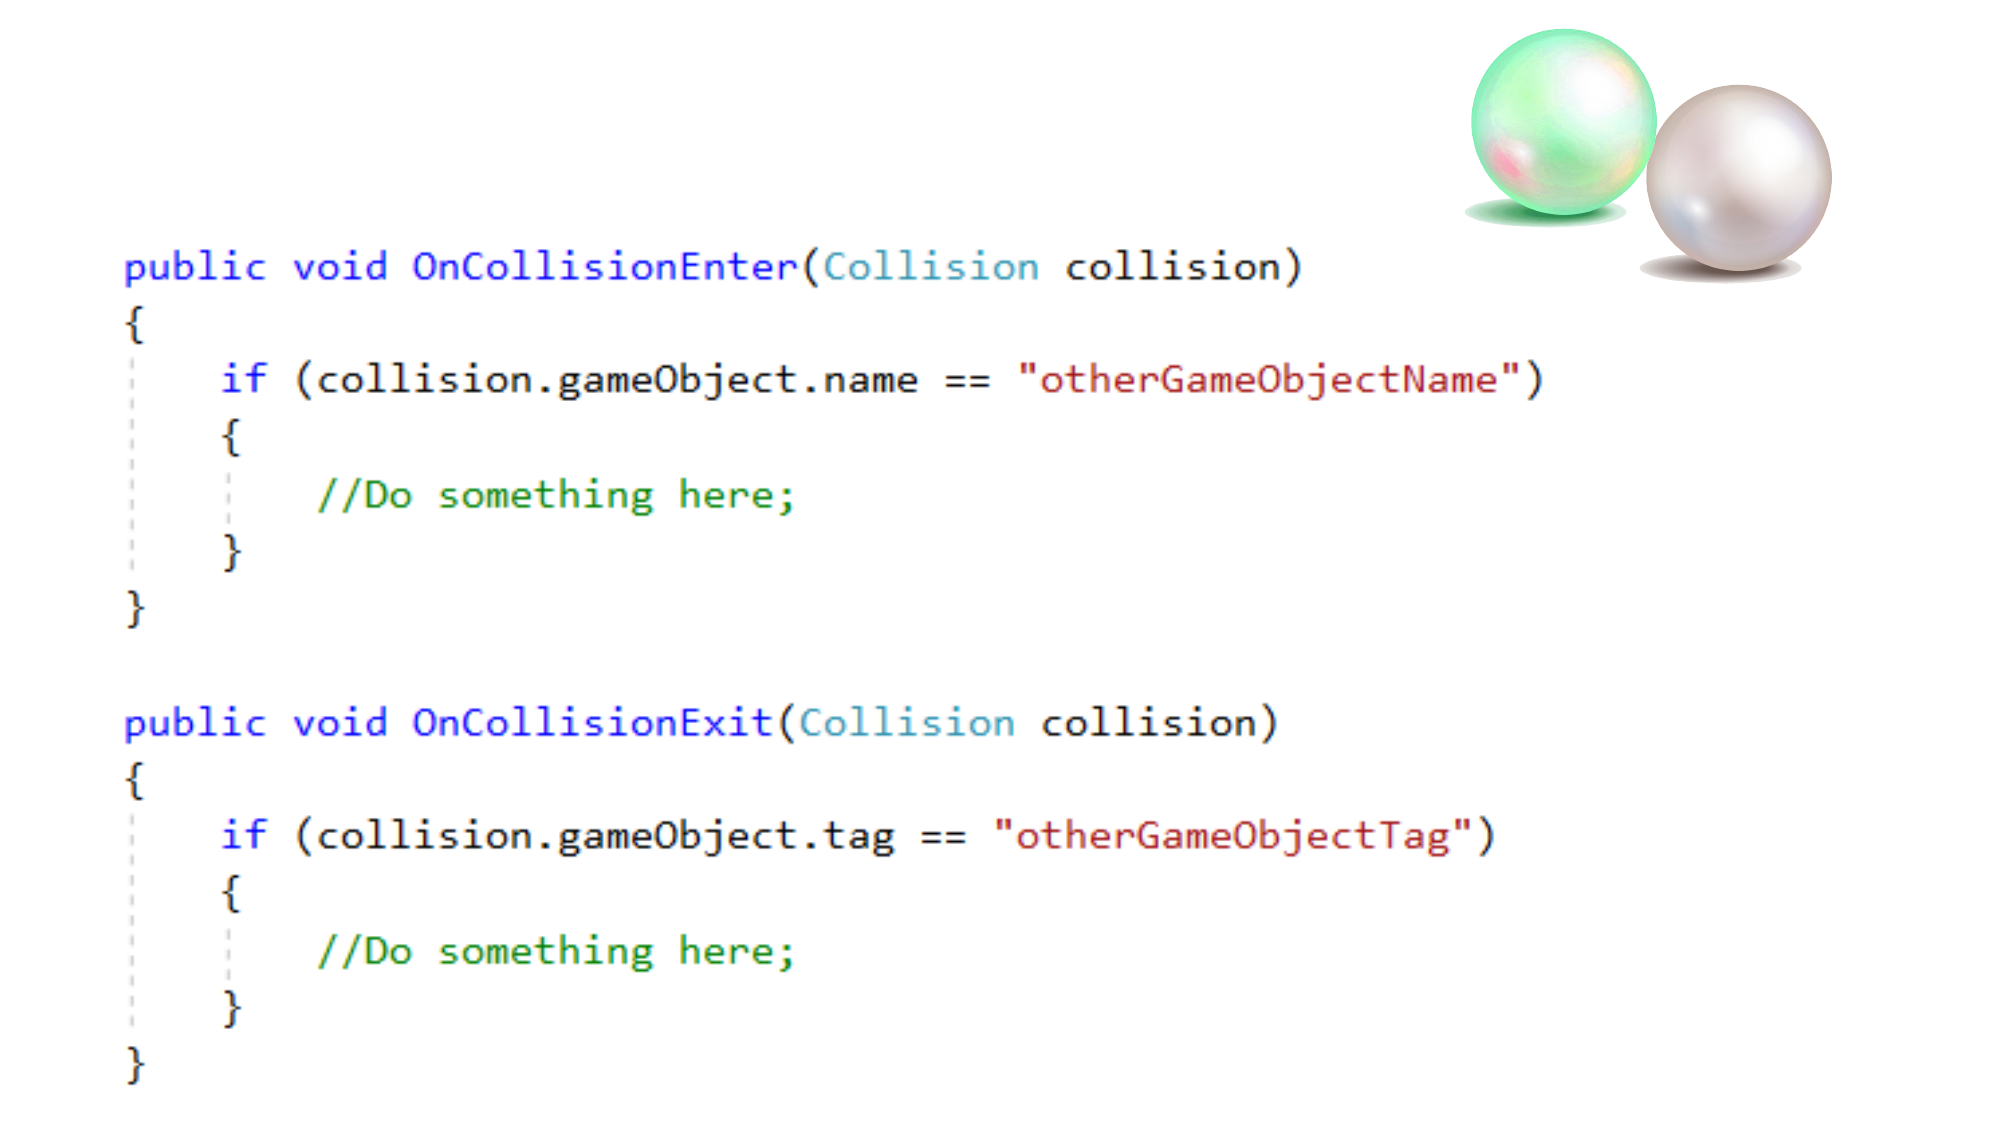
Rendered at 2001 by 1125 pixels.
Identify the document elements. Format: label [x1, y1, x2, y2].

picture [97, 24, 1851, 1096]
